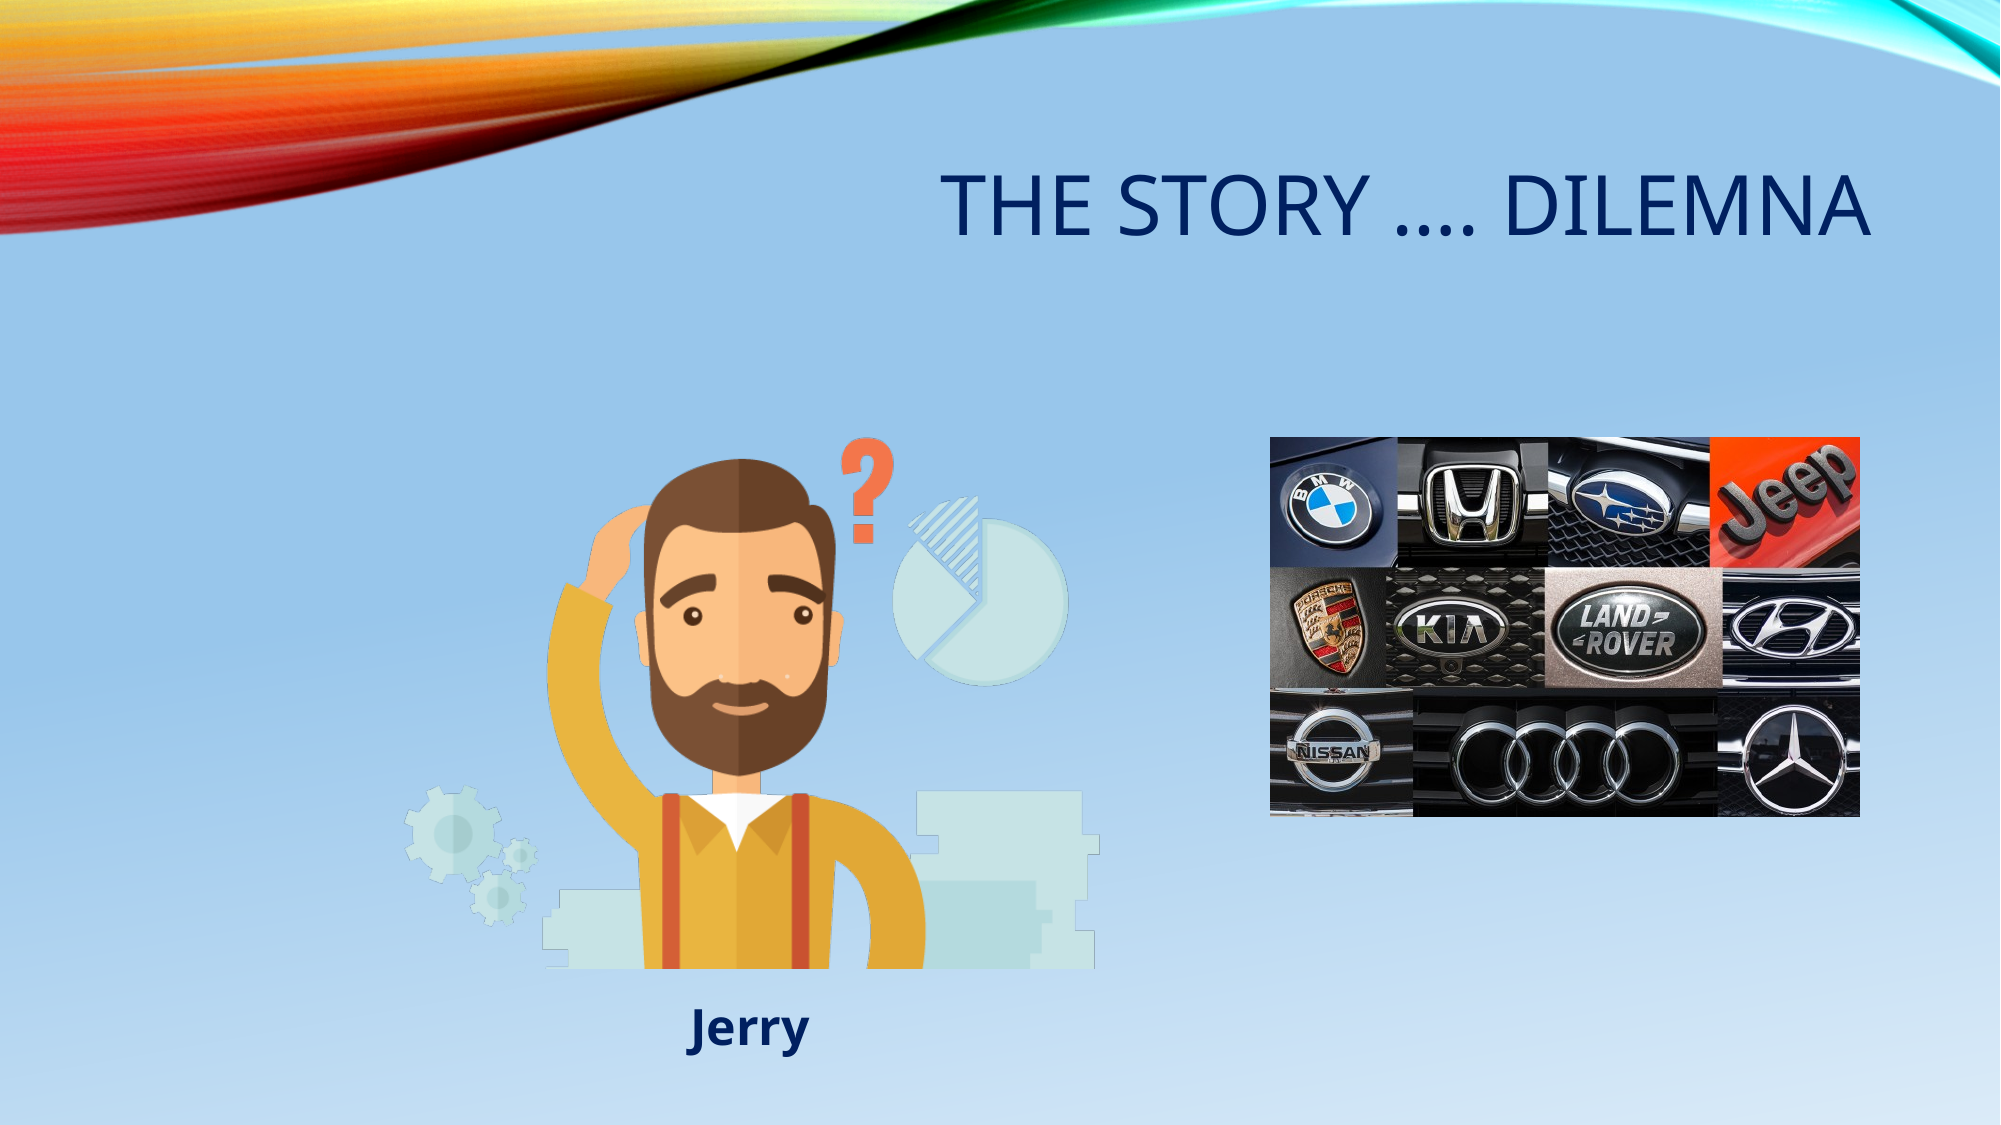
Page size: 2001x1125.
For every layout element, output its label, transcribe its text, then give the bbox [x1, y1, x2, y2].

picture [0, 0, 2000, 237]
picture [383, 412, 1227, 969]
text_box Jerry [675, 988, 877, 1063]
title The story …. Dilemna [907, 125, 1888, 293]
picture [1269, 437, 1860, 817]
